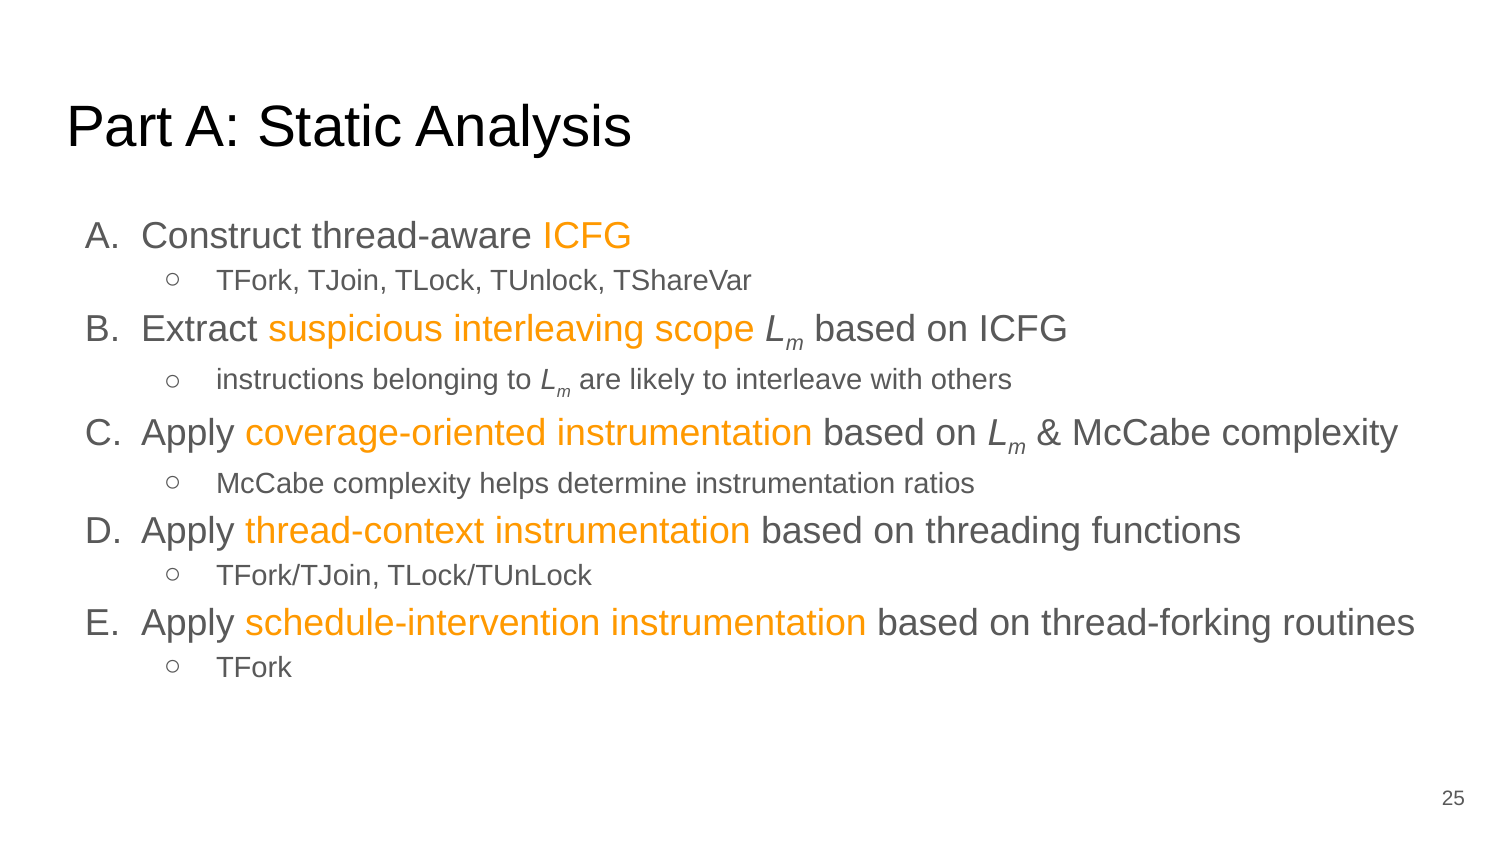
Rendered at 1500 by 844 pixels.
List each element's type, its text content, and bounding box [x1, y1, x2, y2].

title Part A: Static Analysis [51, 72, 1449, 167]
slide_number 25 [1389, 764, 1480, 830]
list Construct thread-aware ICFG TFork, TJoin, TLock, TUnlock, TShareVar Extract suspicious interleaving scope Lm based on ICFG instructions belonging to Lm are likely to interleave with others Apply coverage-oriented instrumentation based on Lm & McCabe complexity McCabe complexity helps determine instrumentation ratios Apply thread-context instrumentation based on threading functions TFork/TJoin, TLock/TUnLock Apply schedule-intervention instrumentation based on thread-forking routines TFork [51, 189, 1449, 750]
